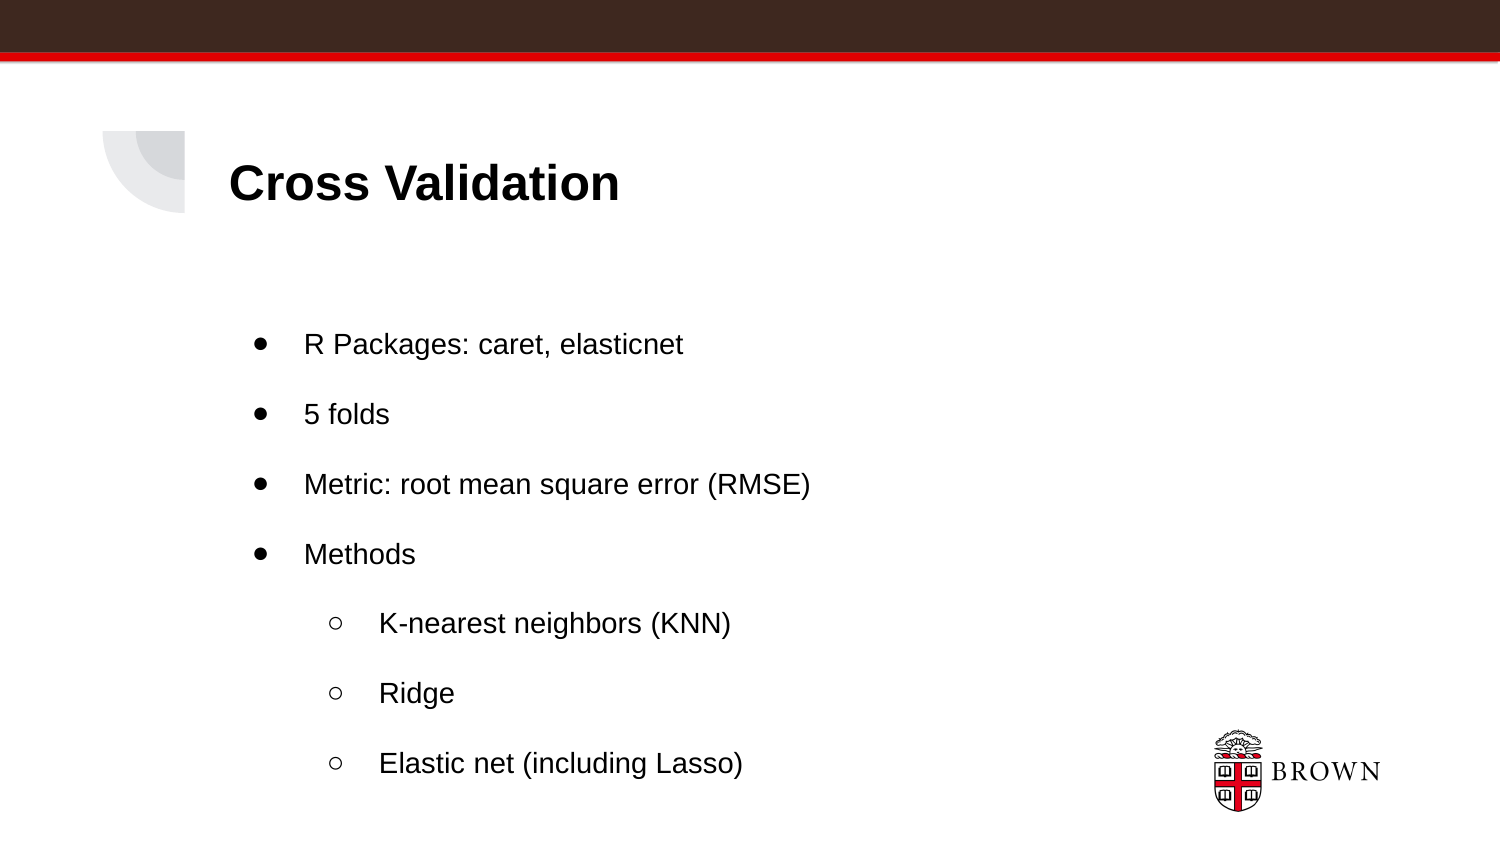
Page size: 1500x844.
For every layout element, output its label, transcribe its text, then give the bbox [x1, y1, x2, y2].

list R Packages: caret, elasticnet 5 folds Metric: root mean square error (RMSE) Methods K-nearest neighbors (KNN) Ridge Elastic net (including Lasso) [213, 326, 1368, 744]
picture [1214, 729, 1380, 812]
title Cross Validation [213, 98, 1368, 263]
